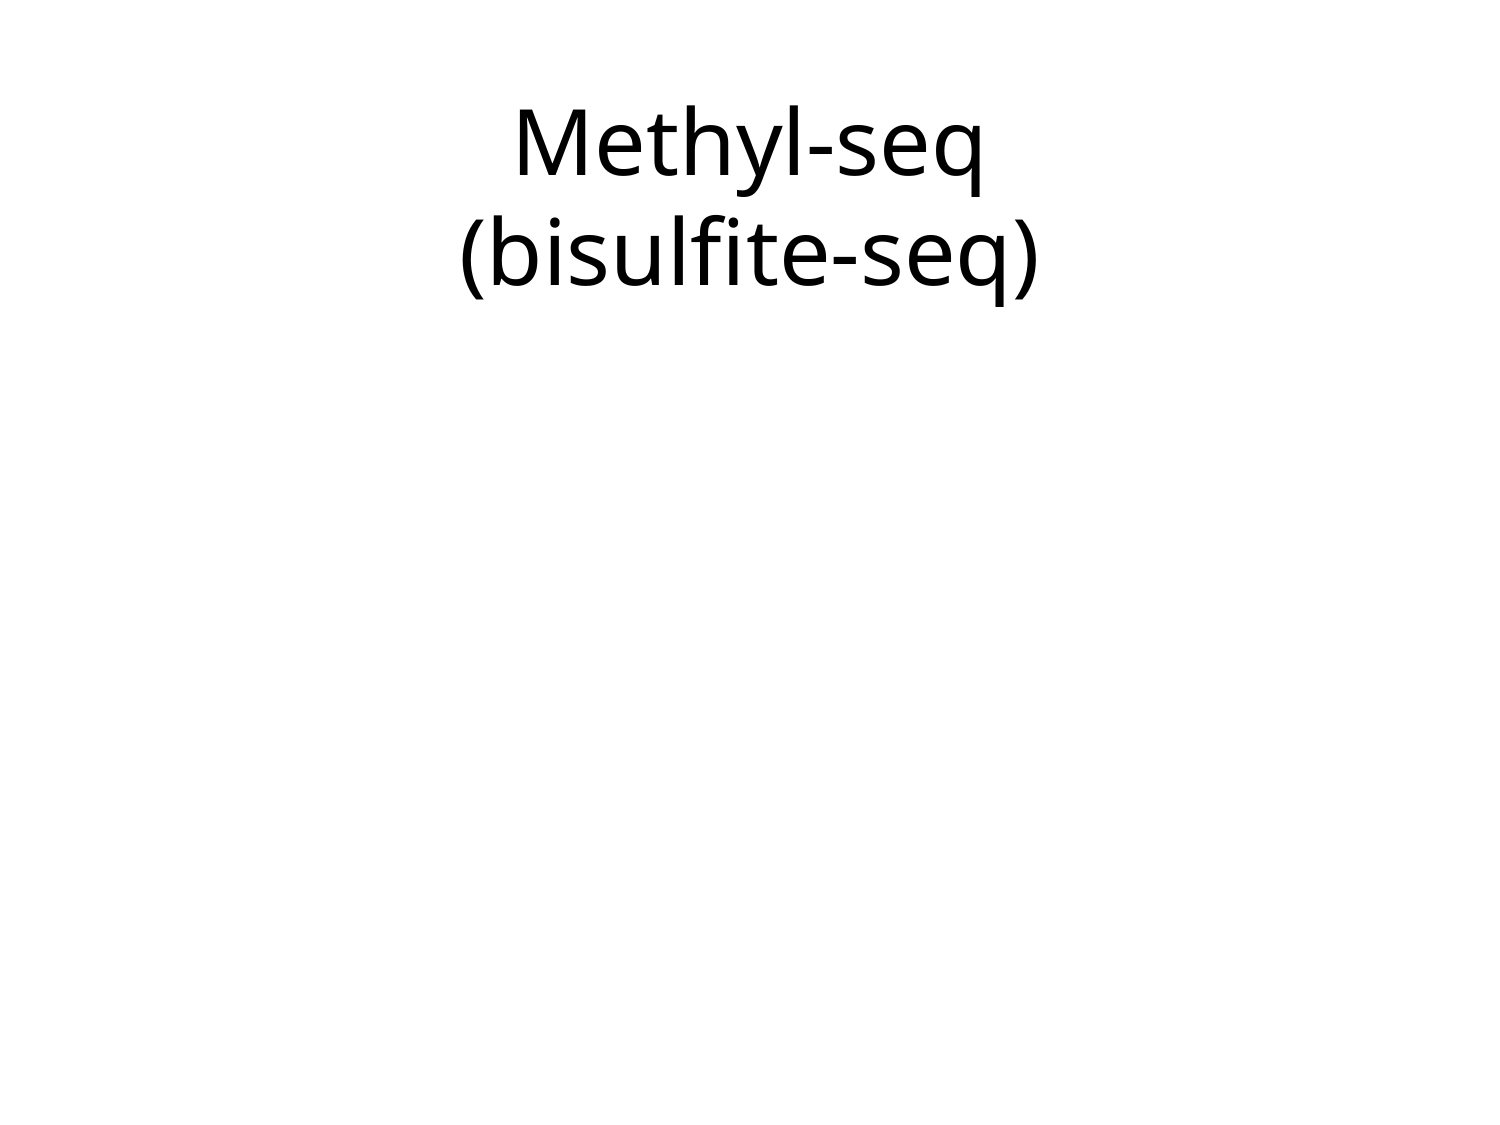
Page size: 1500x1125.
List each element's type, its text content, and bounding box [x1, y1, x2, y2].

title Methyl-seq (bisulfite-seq) [112, 99, 1388, 288]
